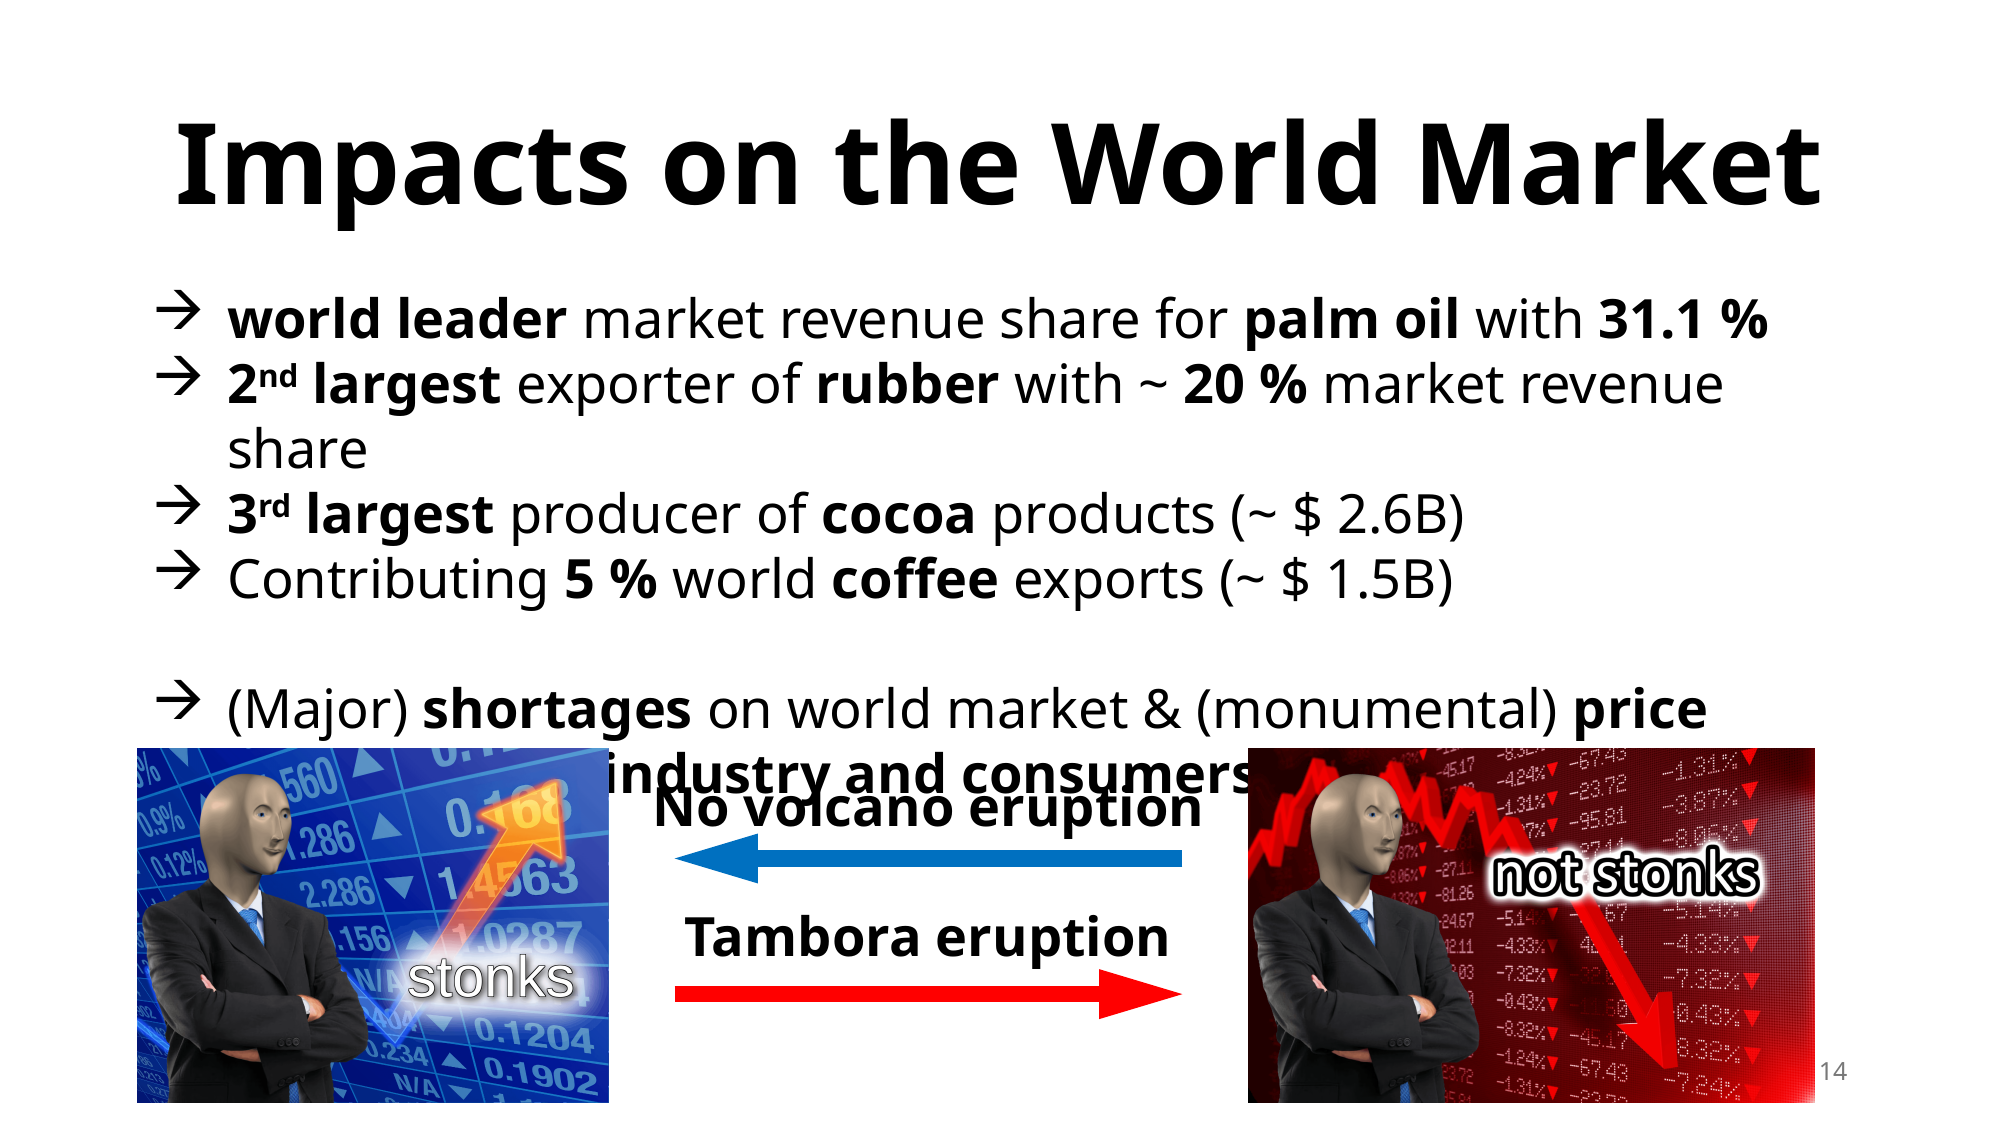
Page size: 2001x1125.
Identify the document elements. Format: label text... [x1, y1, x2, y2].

text_box No volcano eruption Tambora eruption [637, 764, 1220, 975]
slide_number 14 [1815, 1042, 1863, 1103]
text_box world leader market revenue share for palm oil with 31.1 % 2nd largest exporter of rubber with ~ 20 % market revenue share 3rd largest producer of cocoa products (~ $ 2.6B) Contributing 5 % world coffee exports (~ $ 1.5B) (Major) shortages on world market & (monumental) price surges facing industry and consumers worldwide [137, 277, 1863, 812]
picture [136, 748, 610, 1104]
picture [1247, 748, 1815, 1104]
title Impacts on the World Market [137, 59, 1863, 277]
